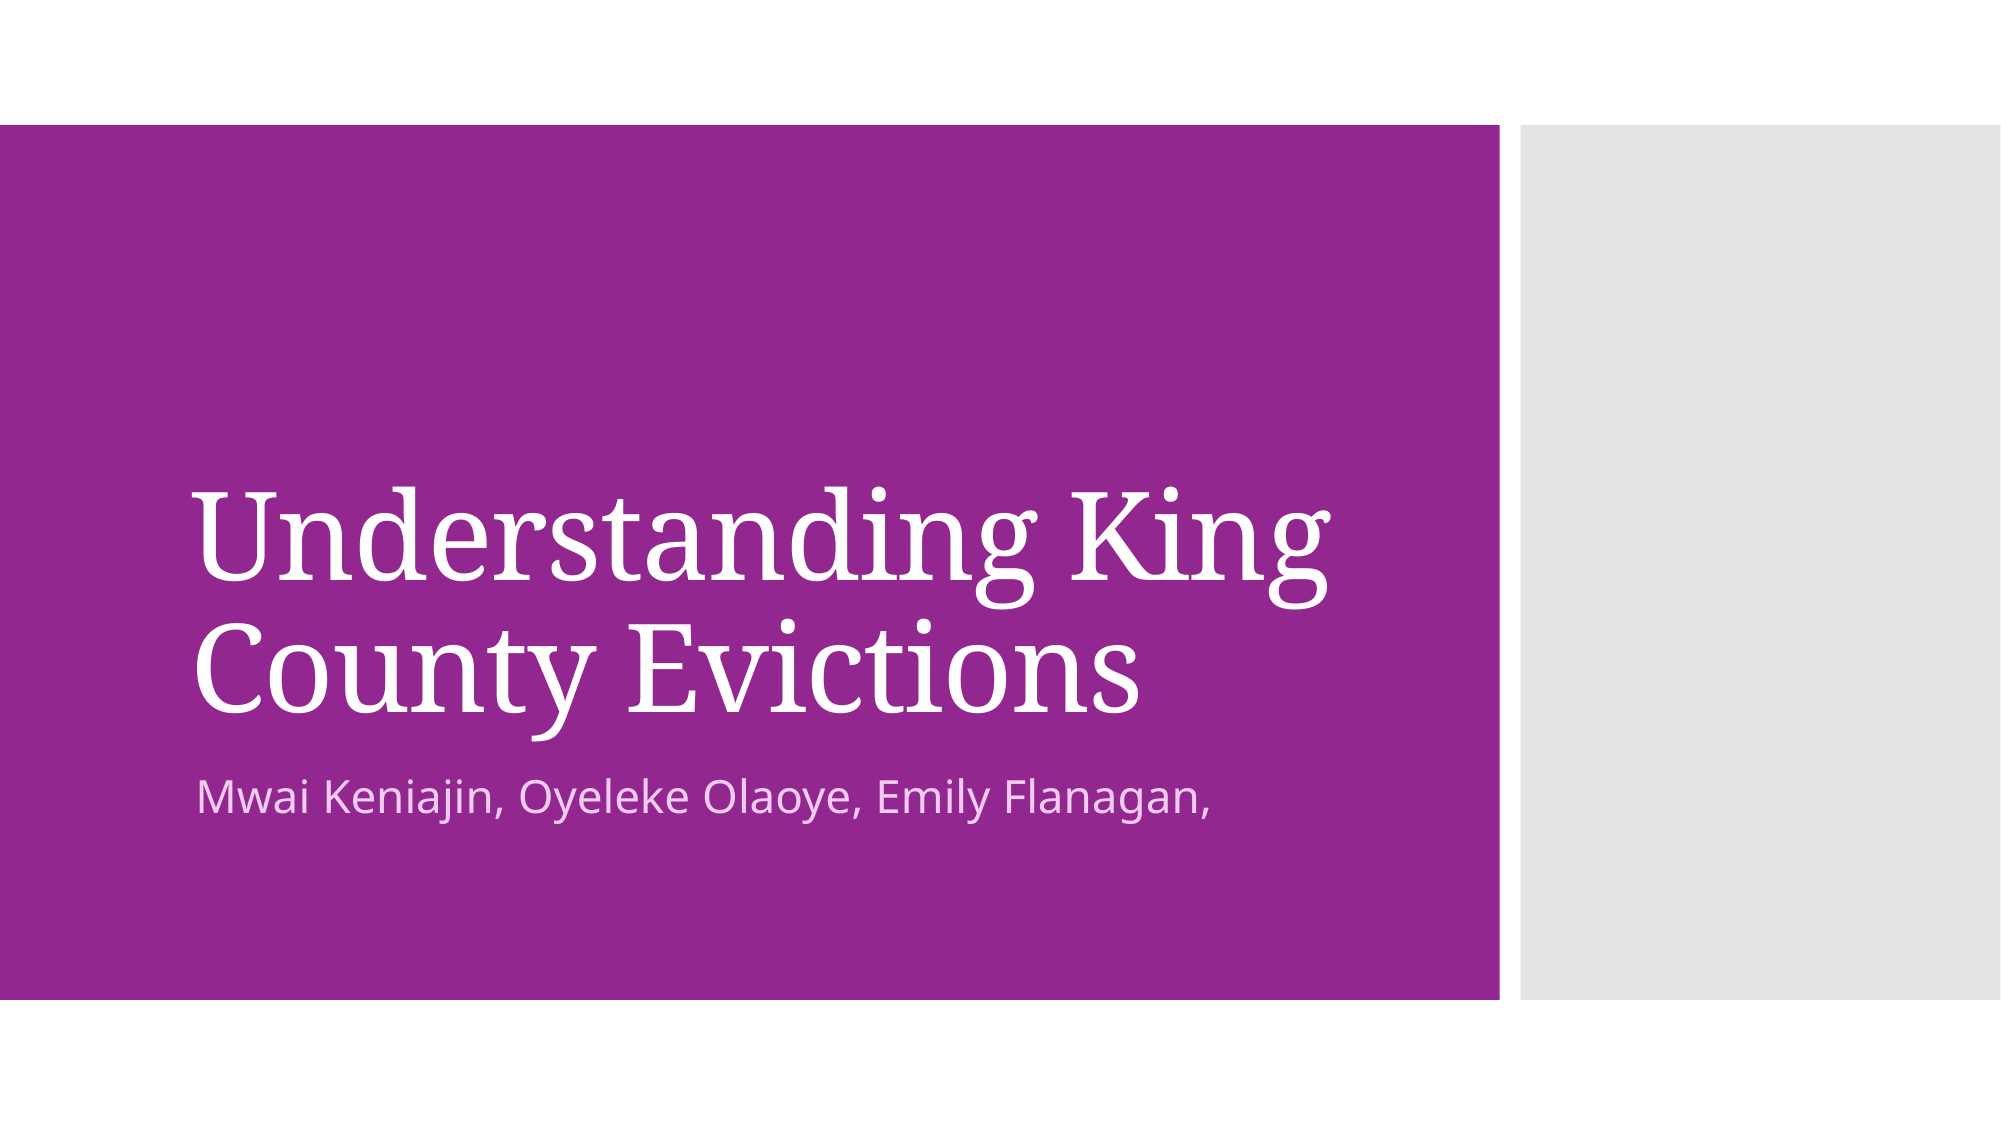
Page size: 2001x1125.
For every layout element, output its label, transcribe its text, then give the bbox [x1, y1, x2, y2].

subtitle Mwai Keniajin, Oyeleke Olaoye, Emily Flanagan, [180, 766, 1381, 917]
title Understanding King County Evictions [175, 213, 1376, 747]
